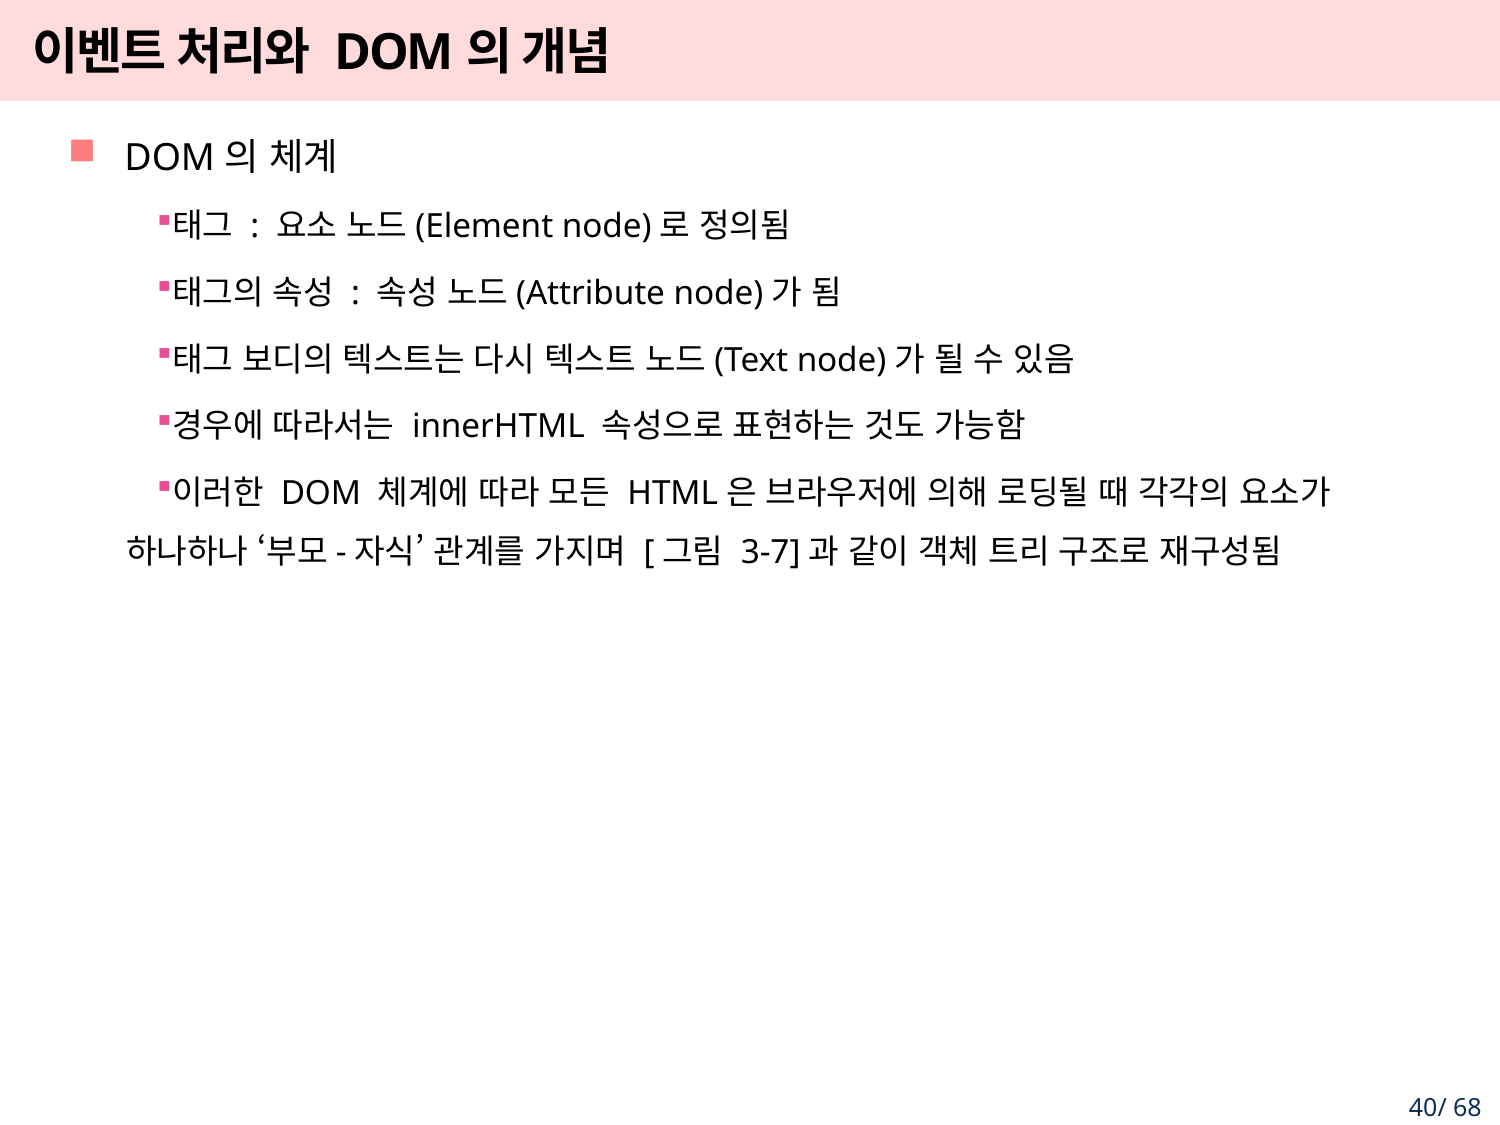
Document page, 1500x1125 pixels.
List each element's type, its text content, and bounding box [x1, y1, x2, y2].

list DOM의 체계 태그 : 요소 노드(Element node)로 정의됨 태그의 속성 : 속성 노드(Attribute node)가 됨 태그 보디의 텍스트는 다시 텍스트 노드(Text node)가 될 수 있음 경우에 따라서는 innerHTML 속성으로 표현하는 것도 가능함 이러한 DOM 체계에 따라 모든 HTML은 브라우저에 의해 로딩될 때 각각의 요소가 하나하나 ‘부모-자식’ 관계를 가지며 [그림 3-7]과 같이 객체 트리 구조로 재구성됨 [53, 125, 1425, 1005]
title 이벤트 처리와 DOM의 개념 [17, 10, 1295, 89]
